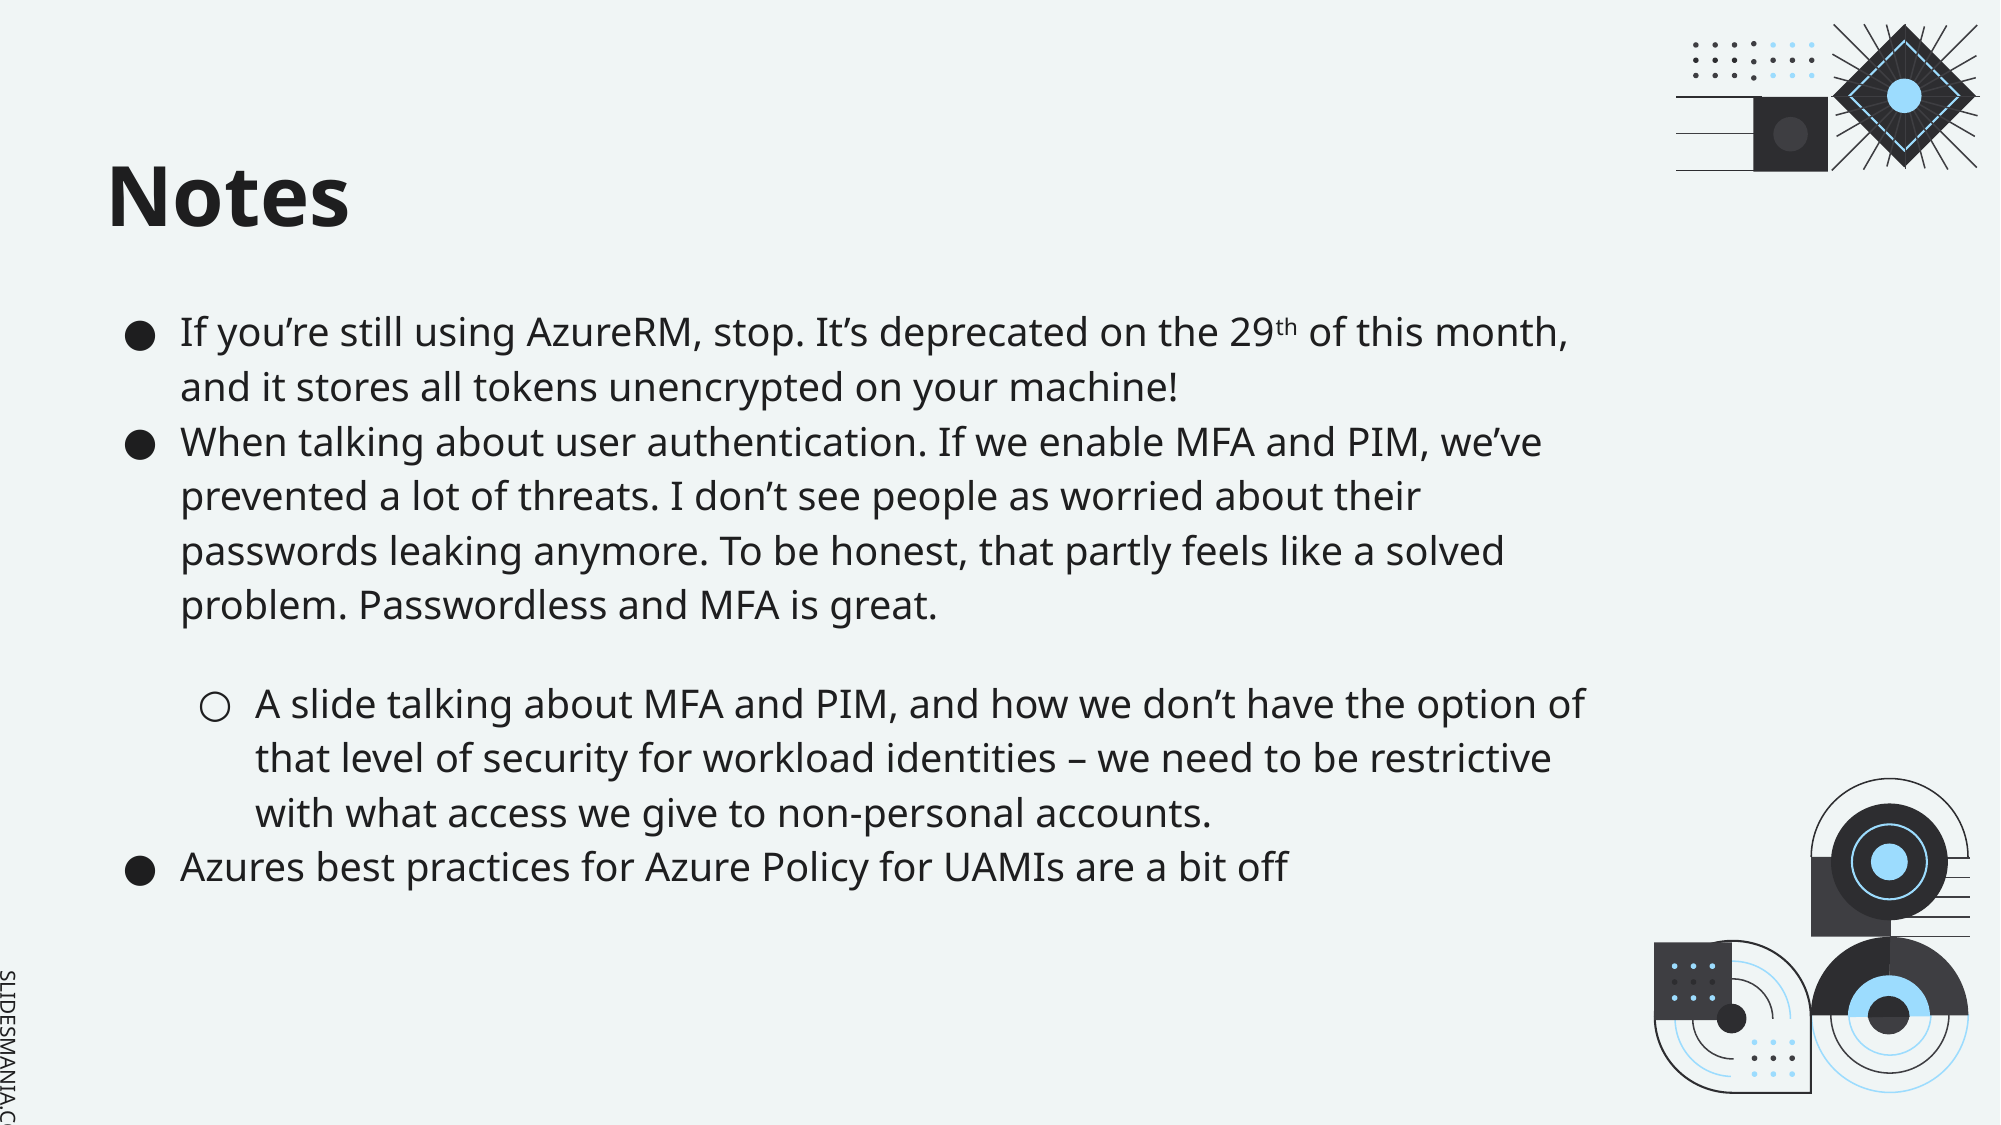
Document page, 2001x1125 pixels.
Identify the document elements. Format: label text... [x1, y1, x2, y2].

list If you’re still using AzureRM, stop. It’s deprecated on the 29th of this month, and it stores all tokens unencrypted on your machine! When talking about user authentication. If we enable MFA and PIM, we’ve prevented a lot of threats. I don’t see people as worried about their passwords leaking anymore. To be honest, that partly feels like a solved problem. Passwordless and MFA is great. A slide talking about MFA and PIM, and how we don’t have the option of that level of security for workload identities – we need to be restrictive with what access we give to non-personal accounts. Azures best practices for Azure Policy for UAMIs are a bit off [85, 280, 1618, 1021]
title Notes [85, 123, 1618, 249]
